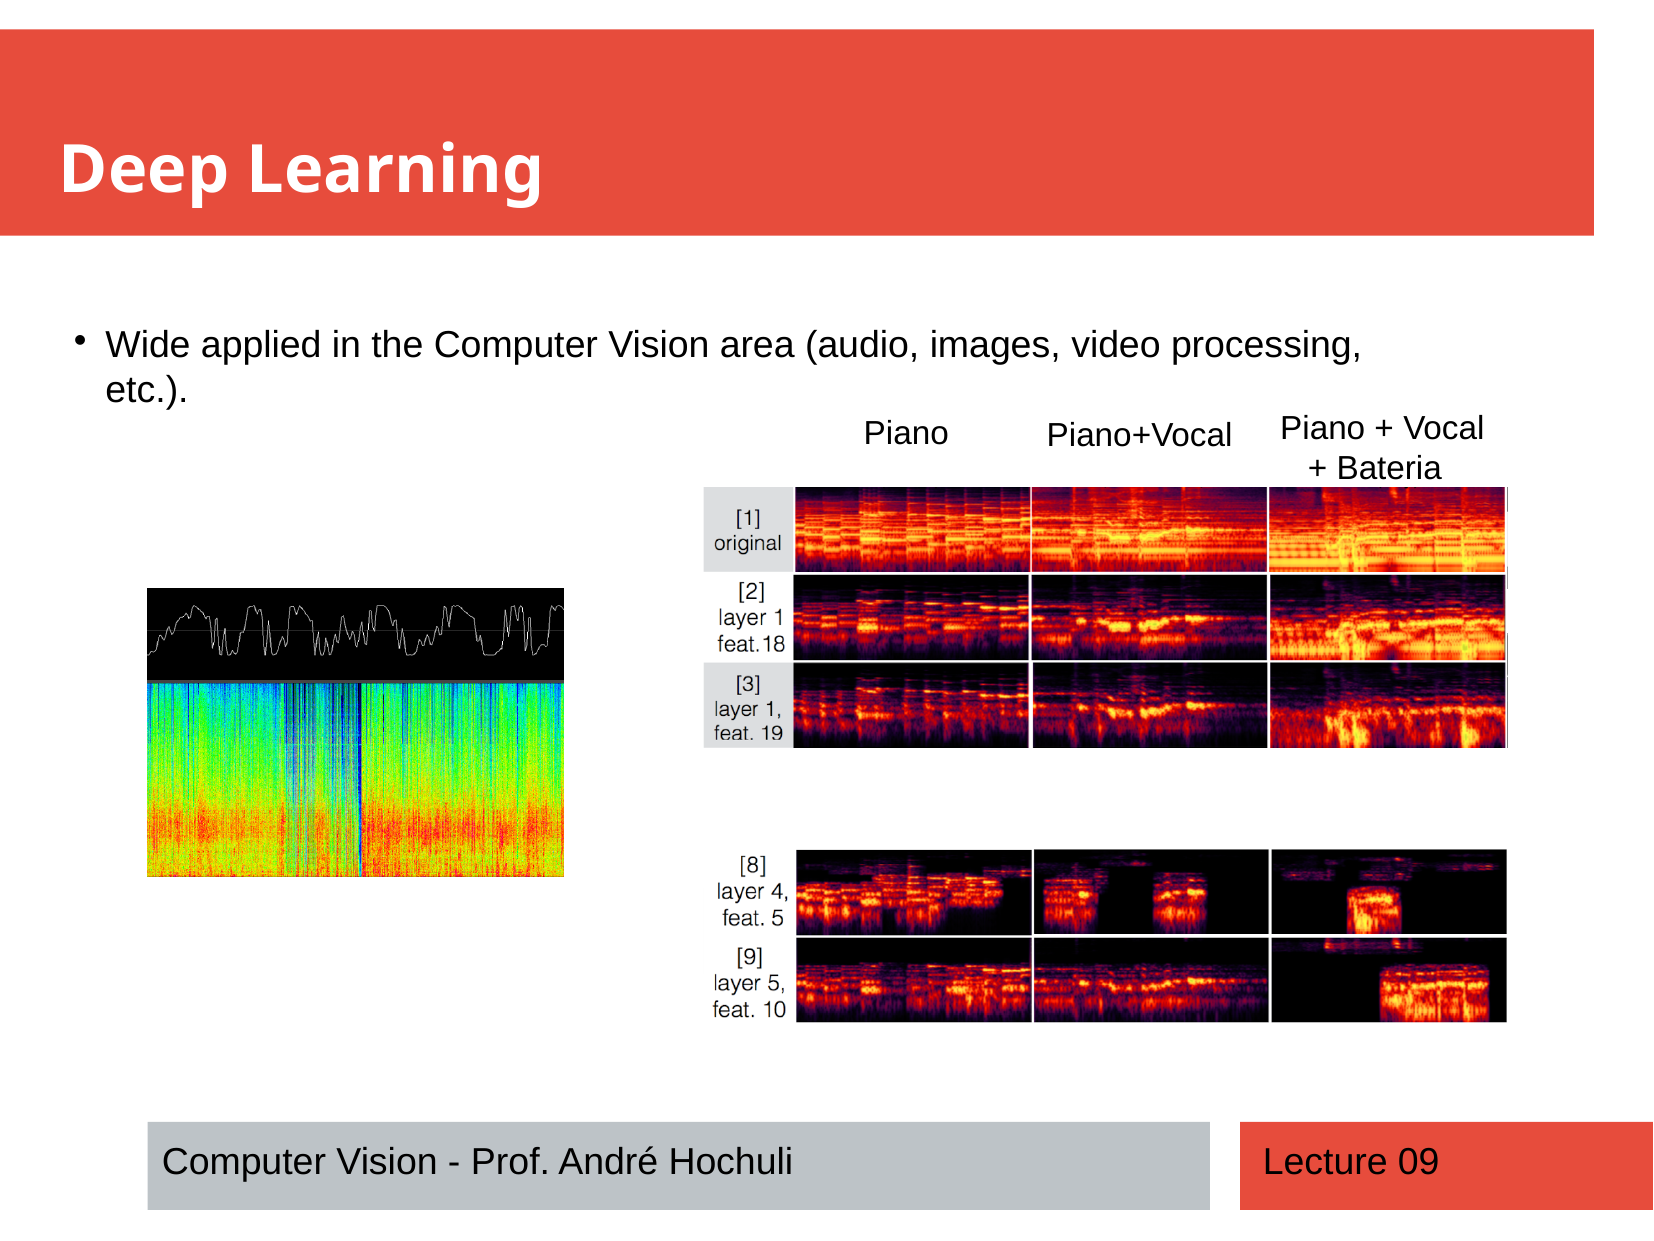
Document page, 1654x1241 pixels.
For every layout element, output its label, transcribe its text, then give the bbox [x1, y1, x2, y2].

text_box Piano + Vocal + Bateria [1265, 396, 1500, 485]
text_box Wide applied in the Computer Vision area (audio, images, video processing, etc.). [59, 310, 1424, 1057]
text_box Deep Learning [58, 58, 1594, 206]
picture [701, 487, 1509, 1027]
text_box [58, 299, 1565, 1067]
text_box Piano [848, 402, 964, 455]
picture [146, 588, 565, 877]
text_box Piano+Vocal [1031, 404, 1248, 457]
text_box Computer Vision - Prof. André Hochuli [147, 1129, 1205, 1189]
text_box Lecture 09 [1248, 1129, 1623, 1189]
